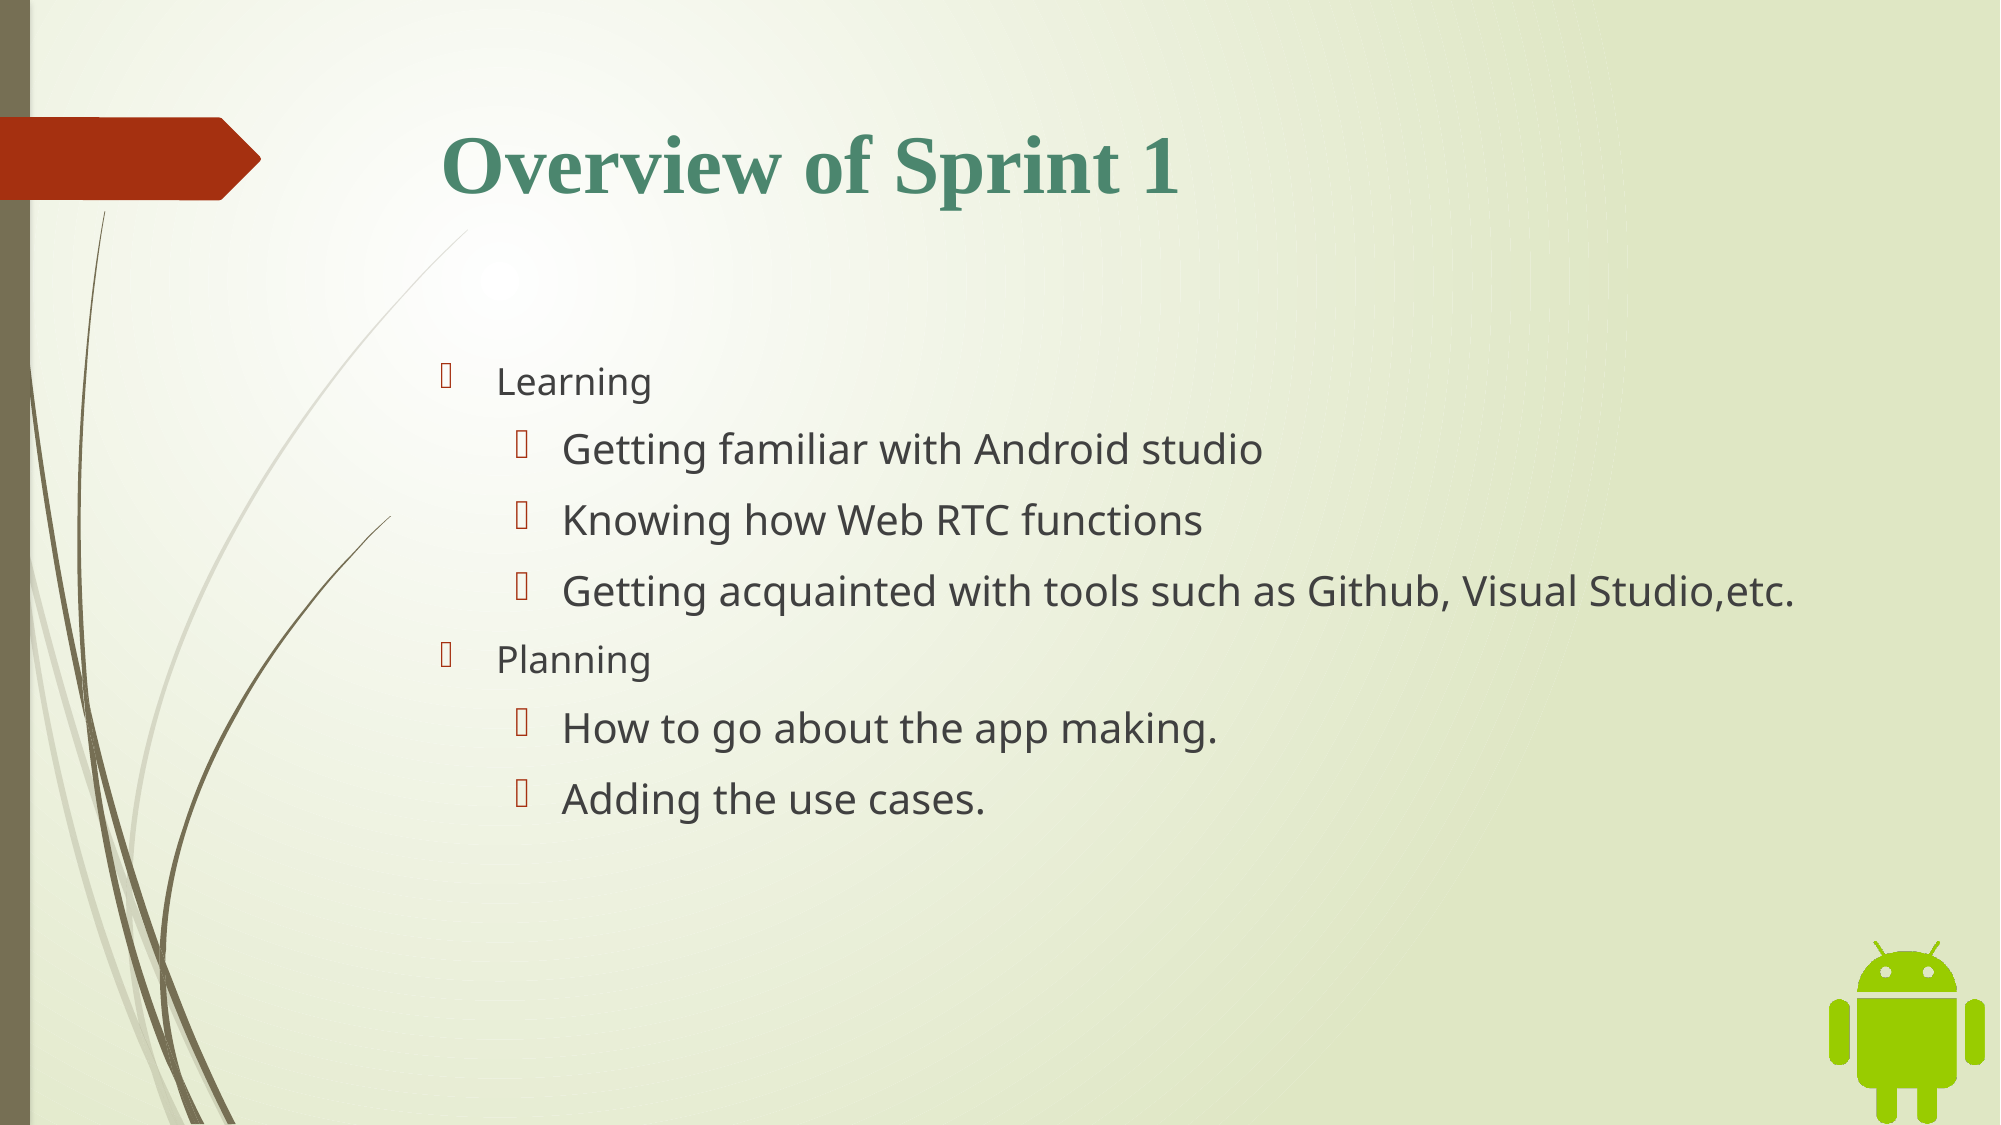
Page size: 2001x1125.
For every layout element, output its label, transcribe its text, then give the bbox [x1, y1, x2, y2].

list Learning Getting familiar with Android studio Knowing how Web RTC functions Getting acquainted with tools such as Github, Visual Studio,etc. Planning How to go about the app making. Adding the use cases. [424, 350, 1888, 970]
title Overview of Sprint 1 [425, 102, 1888, 313]
picture [1813, 938, 2000, 1125]
